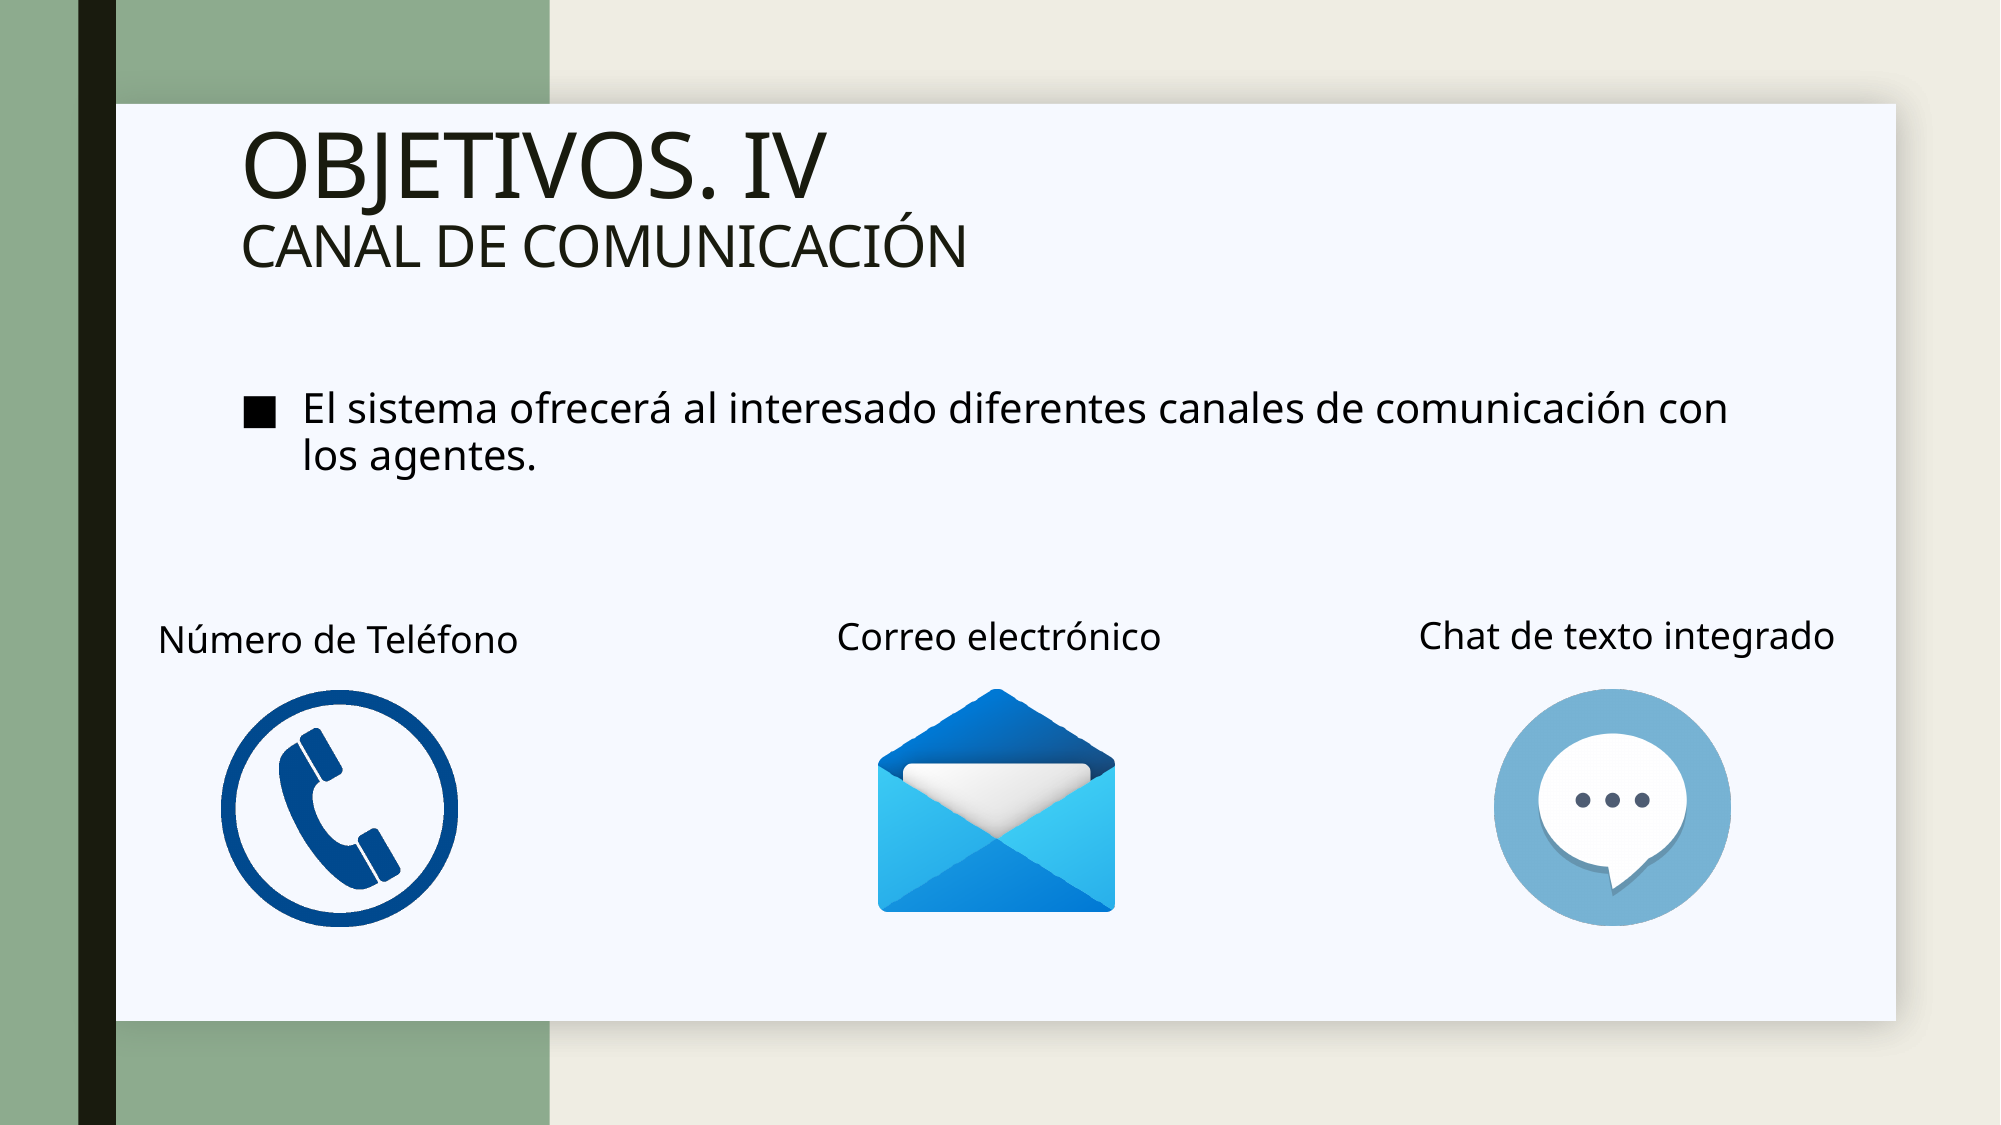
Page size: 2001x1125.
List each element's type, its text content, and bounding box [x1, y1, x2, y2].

picture [1494, 689, 1731, 926]
picture [878, 689, 1115, 926]
text_box Correo electrónico [821, 605, 1177, 666]
text_box [76, 0, 119, 1125]
text_box Número de Teléfono [142, 608, 534, 669]
list El sistema ofrecerá al interesado diferentes canales de comunicación con los agentes. [225, 378, 1800, 521]
title OBJETIVOS. iv canal de comunicación [225, 112, 1800, 357]
picture [220, 690, 458, 927]
text_box Chat de texto integrado [1404, 604, 1851, 665]
